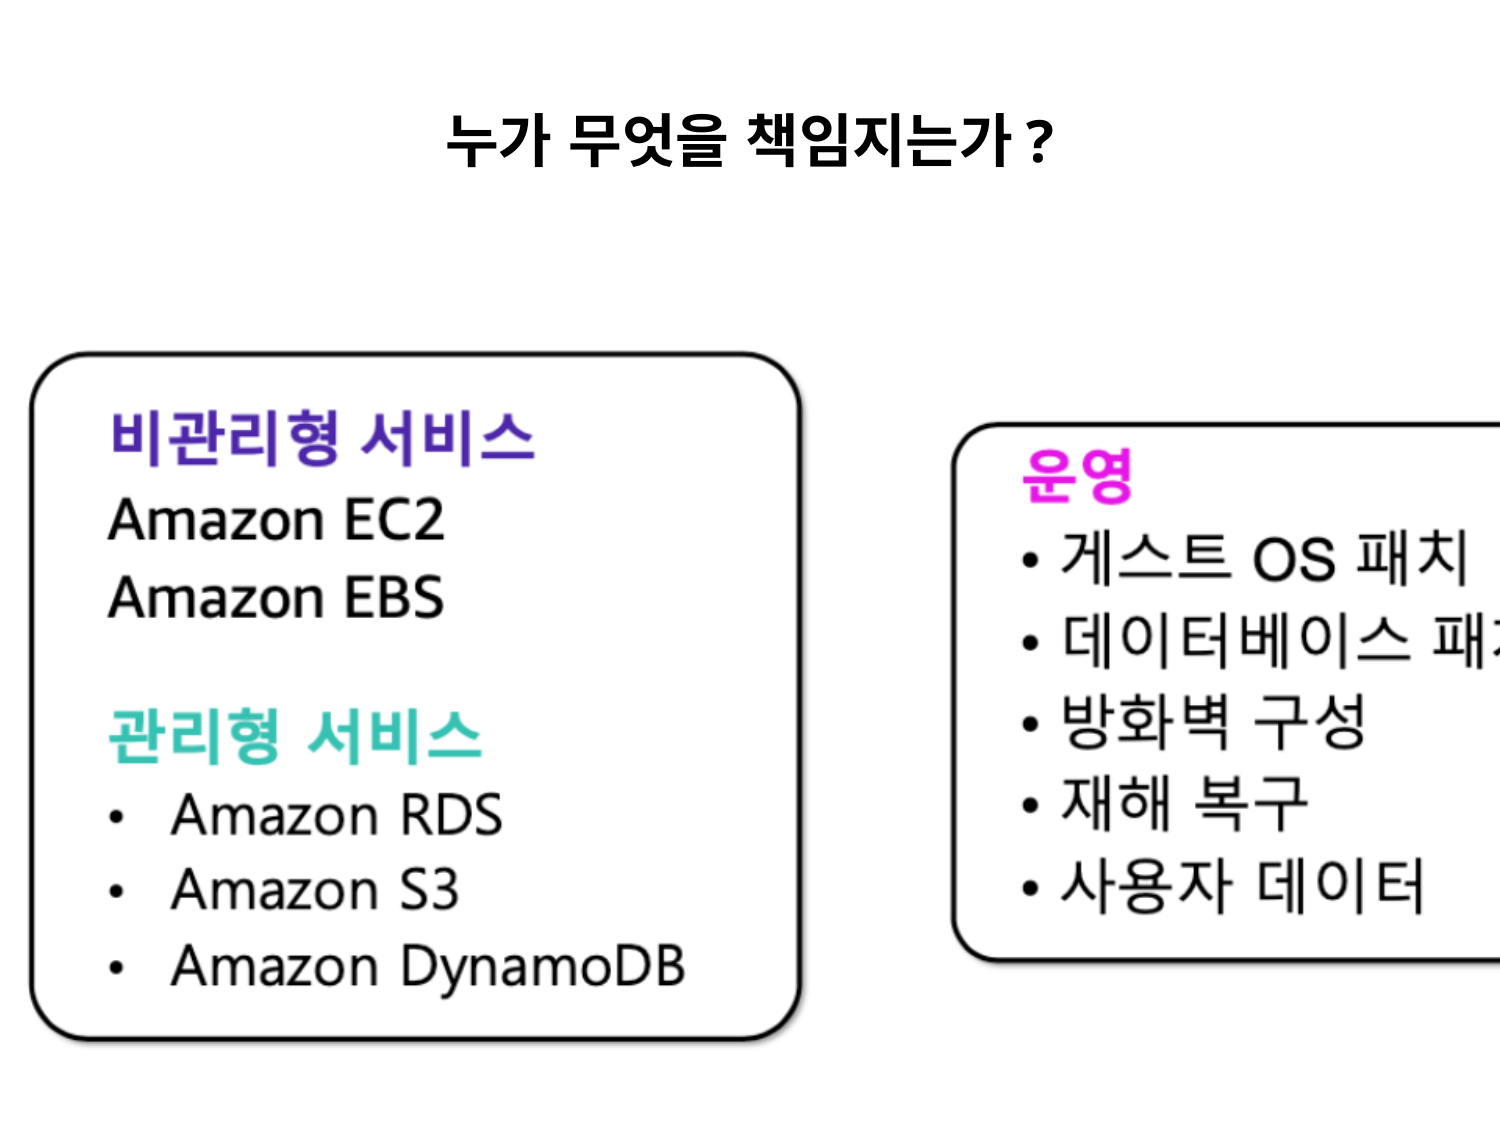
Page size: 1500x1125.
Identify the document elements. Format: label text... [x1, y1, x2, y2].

title 누가 무엇을 책임지는가? [75, 45, 1425, 233]
picture [17, 337, 1500, 1056]
